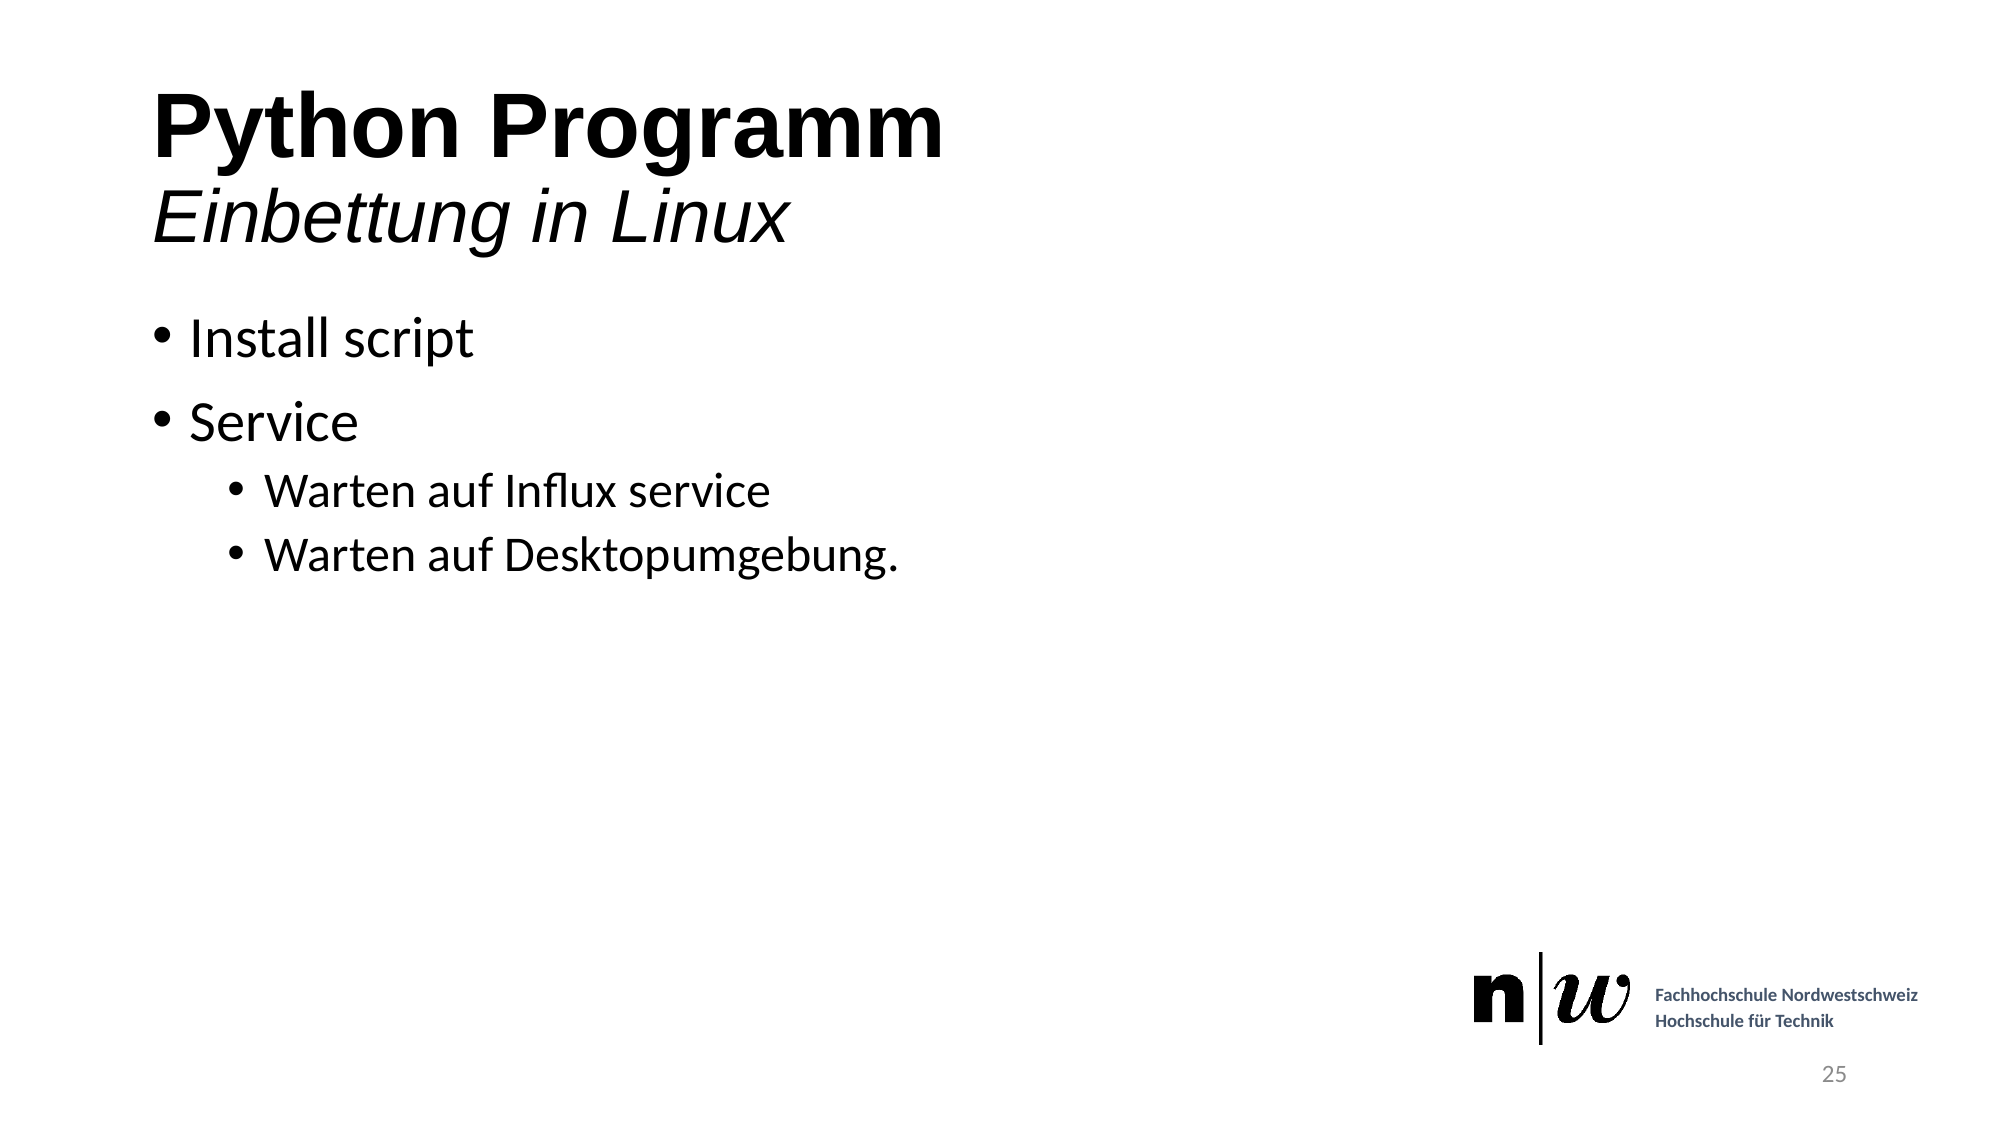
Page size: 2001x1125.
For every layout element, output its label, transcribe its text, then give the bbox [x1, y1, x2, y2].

slide_number 25 [1412, 1042, 1863, 1103]
list Install script Service Warten auf Influx service Warten auf Desktopumgebung. [137, 299, 1863, 1014]
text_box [1474, 952, 2000, 1079]
title Python Programm Einbettung in Linux [137, 59, 1863, 278]
